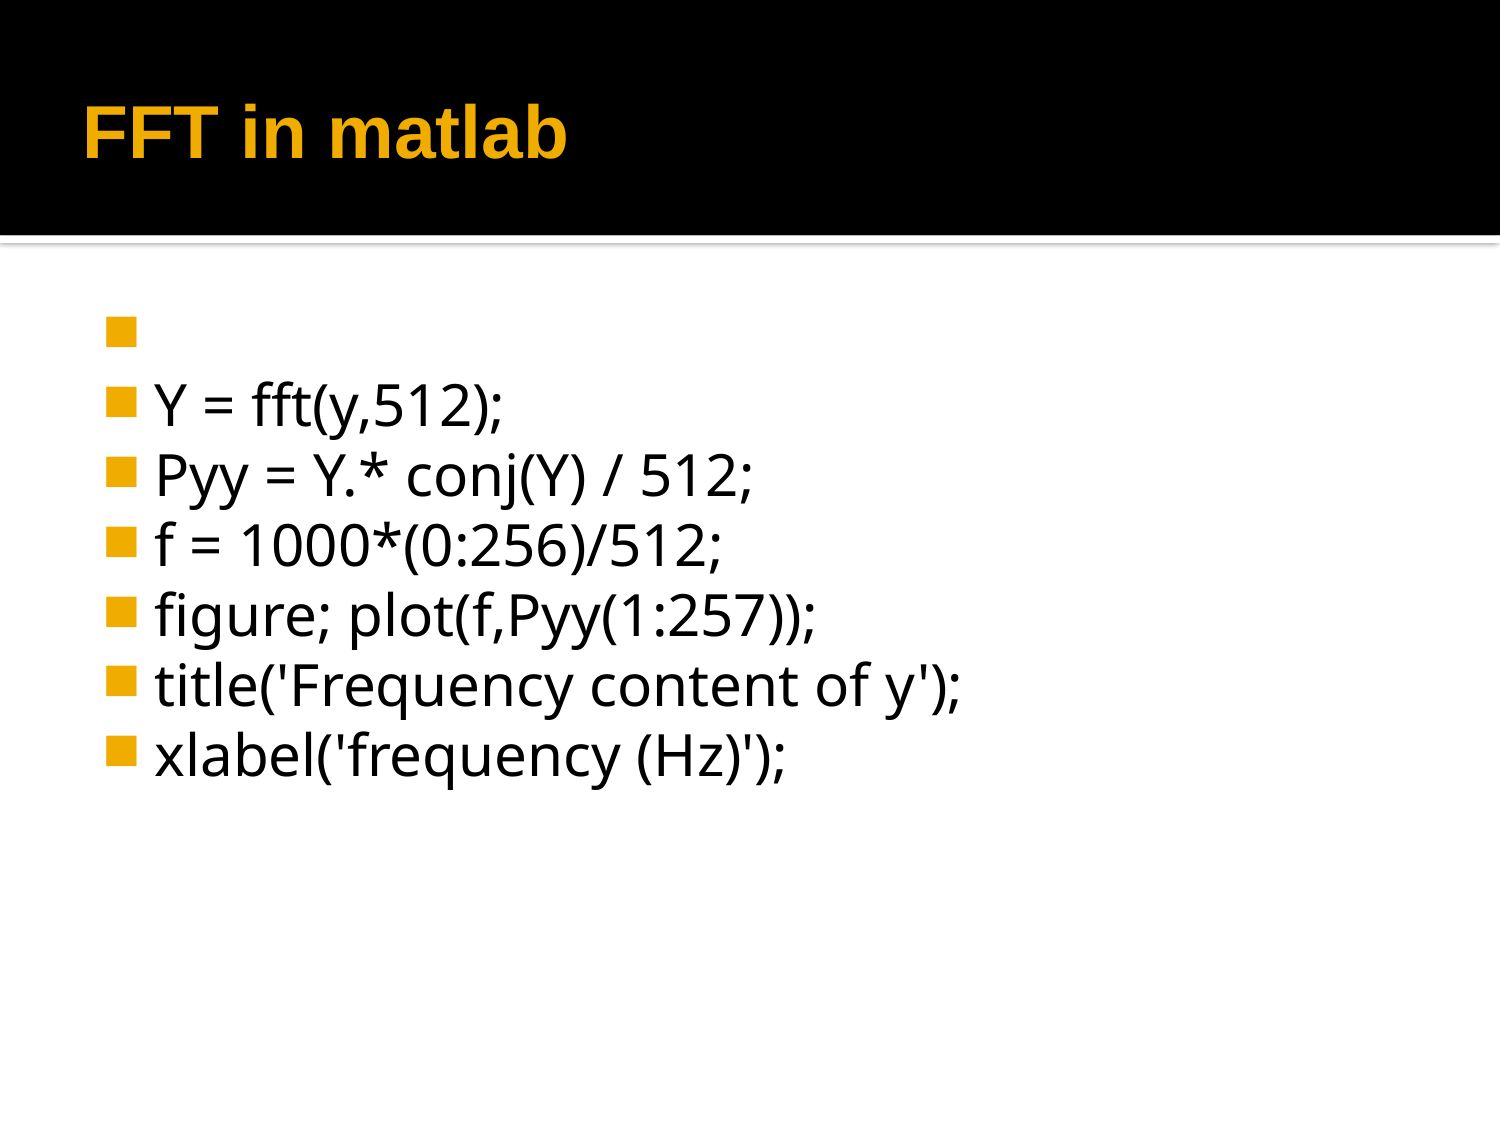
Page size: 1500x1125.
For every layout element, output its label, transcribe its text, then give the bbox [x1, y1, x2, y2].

title FFT in matlab [74, 24, 1426, 232]
list Y = fft(y,512); Pyy = Y.* conj(Y) / 512; f = 1000*(0:256)/512; figure; plot(f,Pyy(1:257)); title('Frequency content of y'); xlabel('frequency (Hz)'); [74, 290, 1426, 1051]
